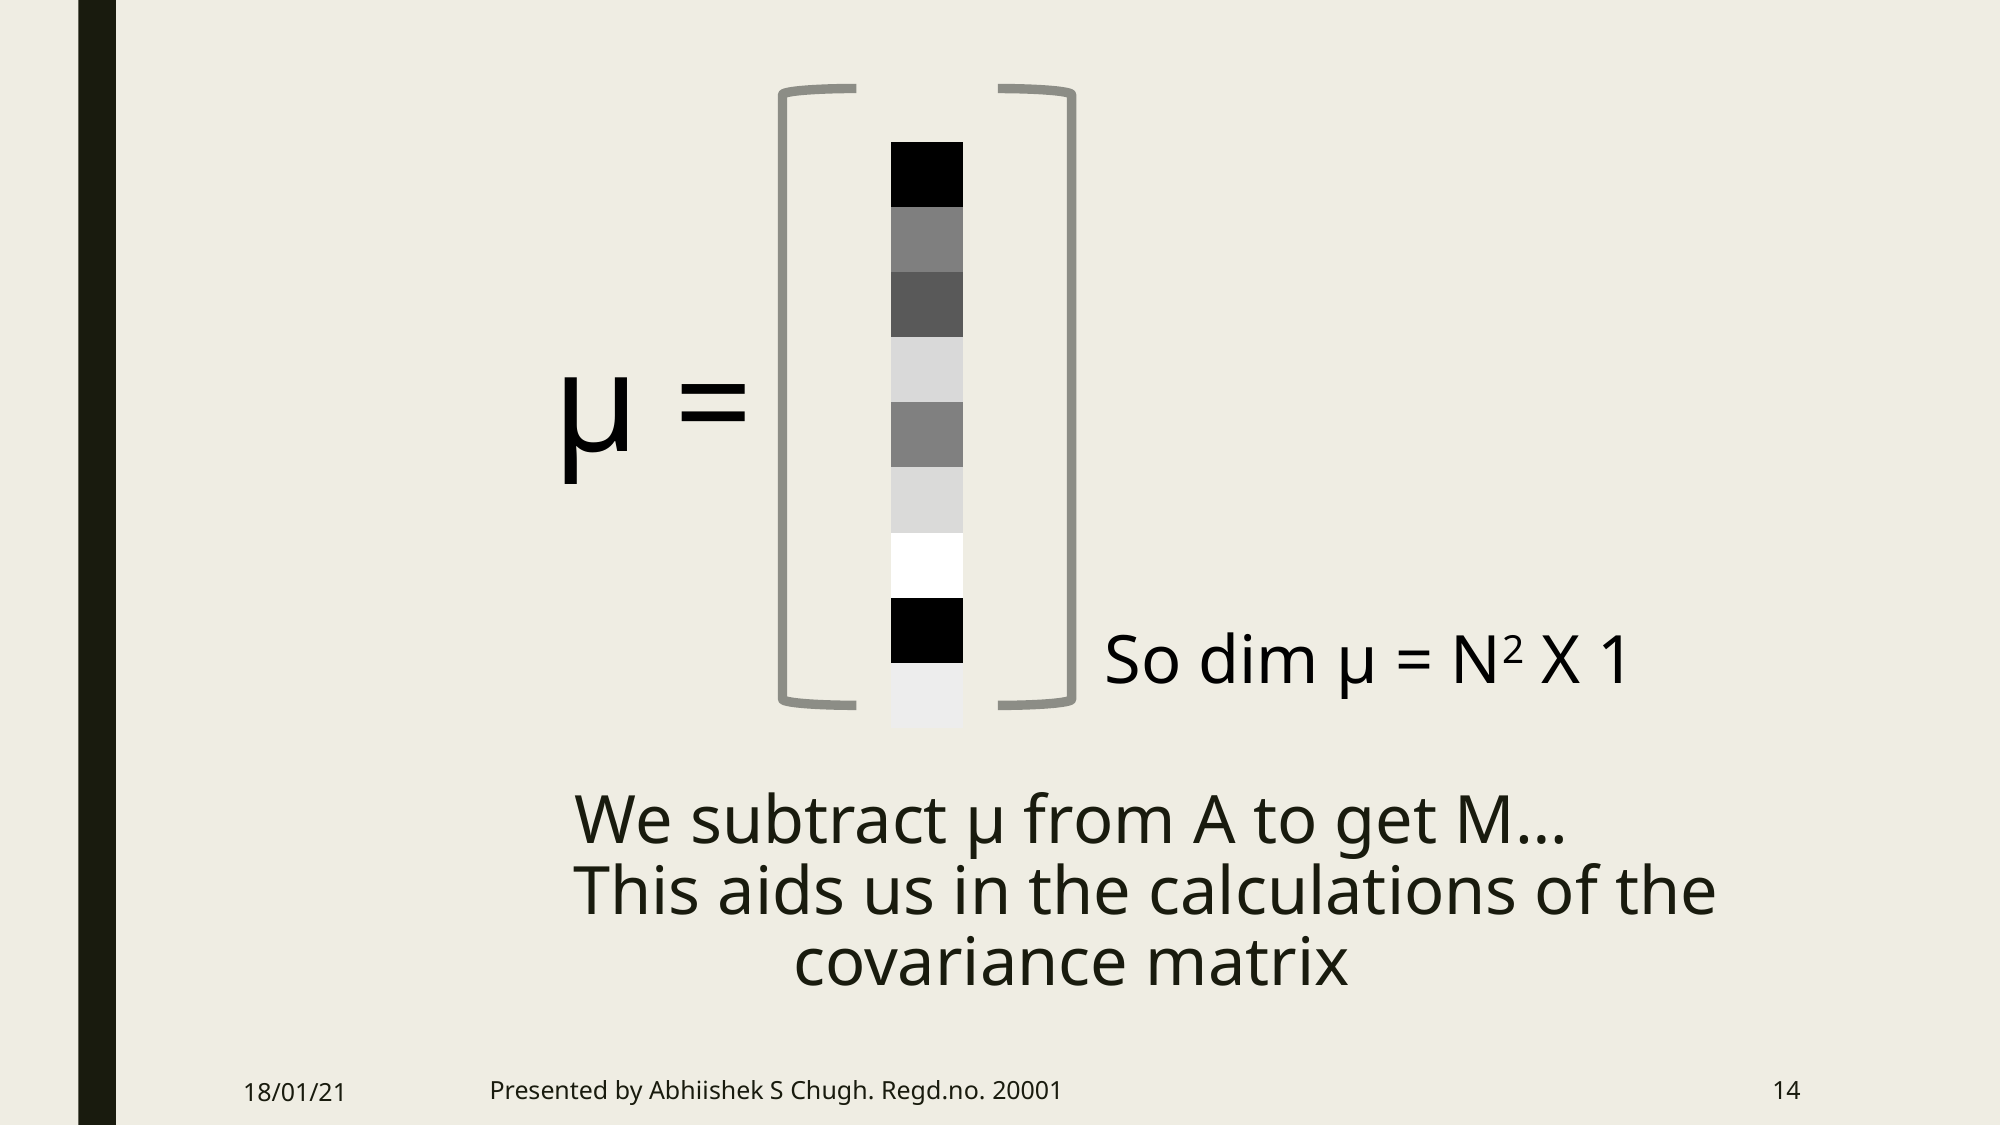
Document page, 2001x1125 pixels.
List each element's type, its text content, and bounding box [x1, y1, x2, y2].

text_box μ = [538, 306, 769, 486]
text_box [782, 87, 857, 706]
table_cell [891, 272, 963, 337]
text_box So dim μ = N2 X 1 [1089, 609, 1651, 705]
table_cell [891, 467, 963, 533]
table_cell [891, 337, 963, 402]
table_cell [891, 207, 963, 272]
footer Presented by Abhiishek S Chugh. Regd.no. 20001 [474, 1058, 1505, 1125]
table_cell [891, 663, 963, 728]
table_cell [891, 533, 963, 598]
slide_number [228, 1058, 426, 1125]
slide_number 14 [1553, 1058, 1816, 1125]
table_cell [891, 402, 963, 467]
table_header [891, 142, 963, 207]
title We subtract µ from A to get M… This aids us in the calculations of the covariance matrix [284, 778, 1860, 1023]
table_cell [891, 598, 963, 663]
text_box [997, 87, 1073, 706]
